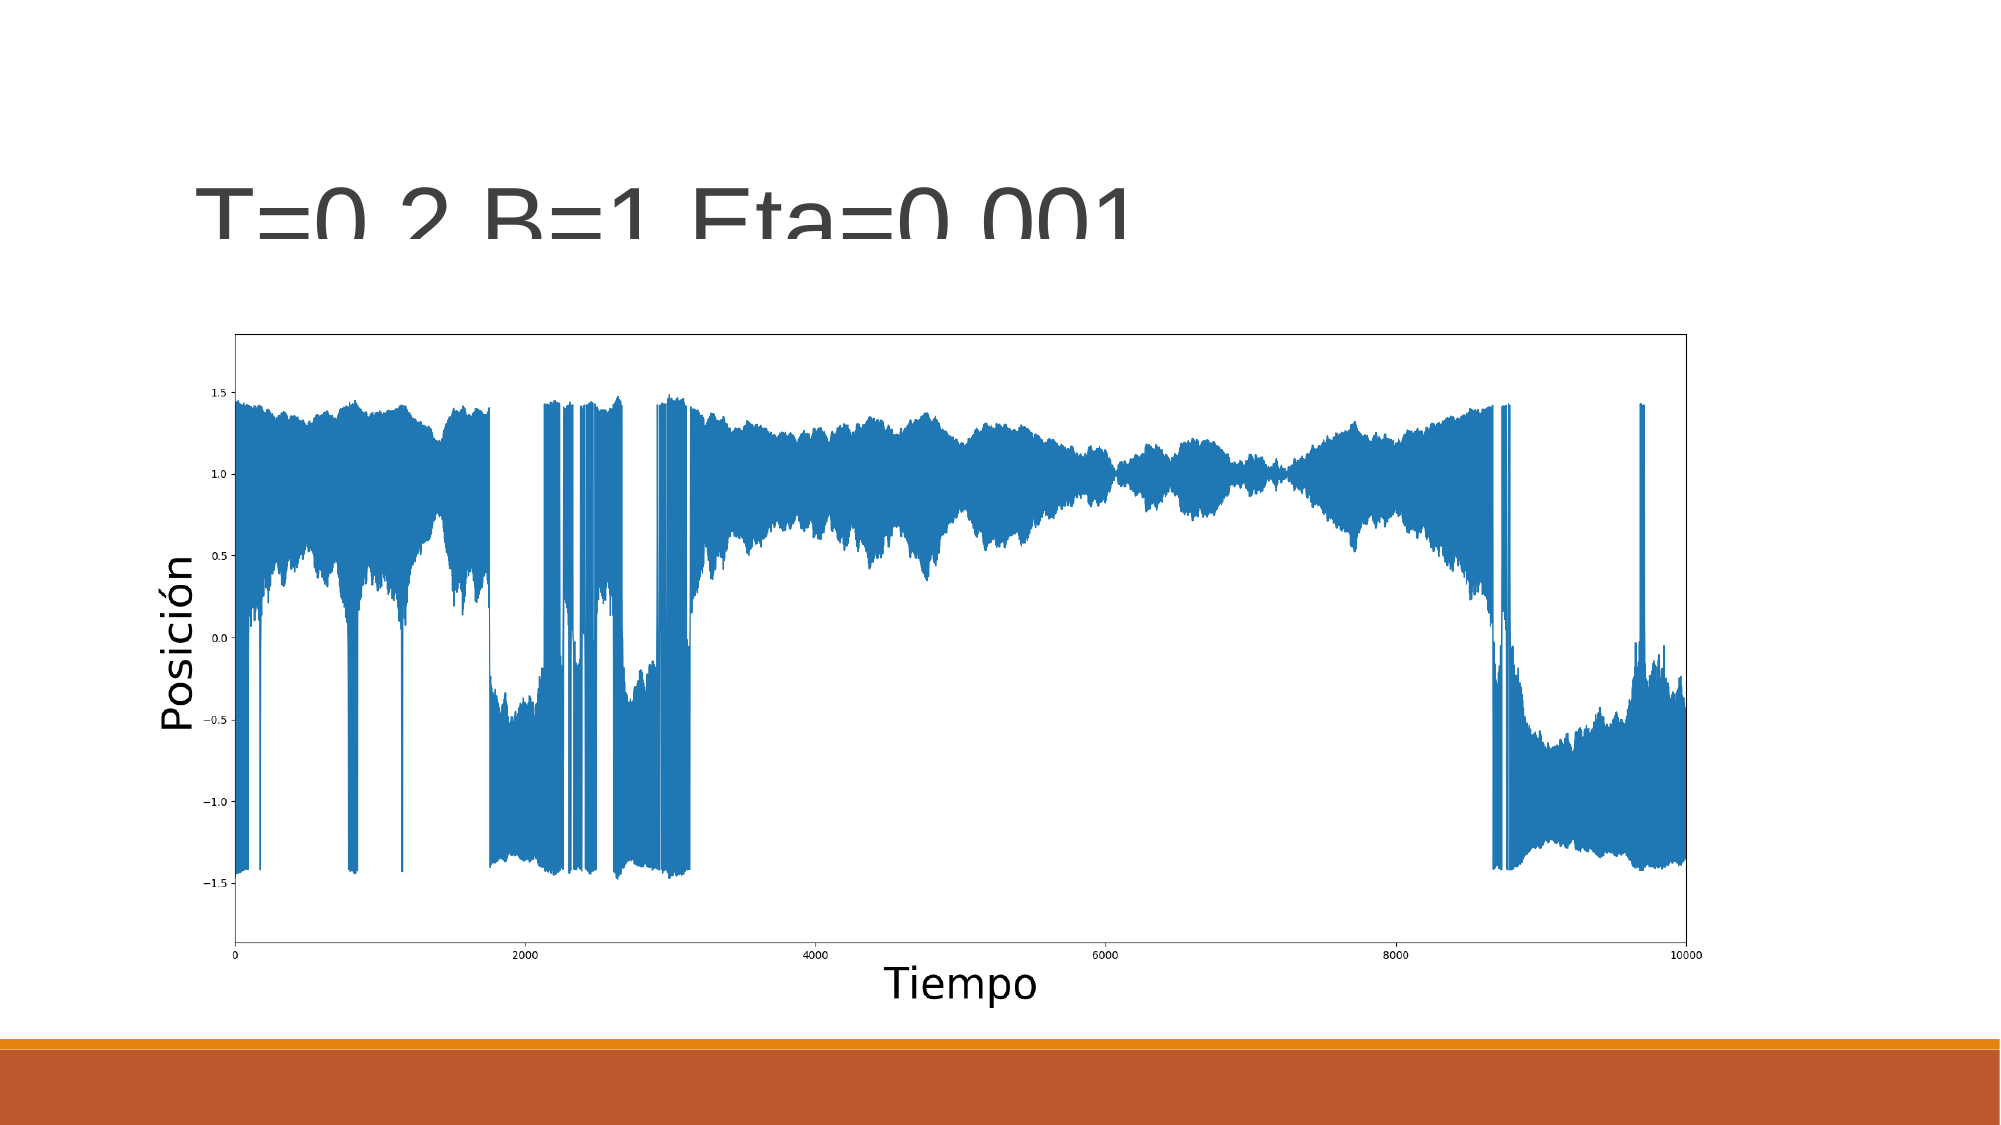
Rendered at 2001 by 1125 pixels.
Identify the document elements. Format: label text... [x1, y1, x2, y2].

text_box T=0.2 B=1 Eta=0.001 [180, 47, 1830, 236]
picture [0, 239, 1873, 1029]
